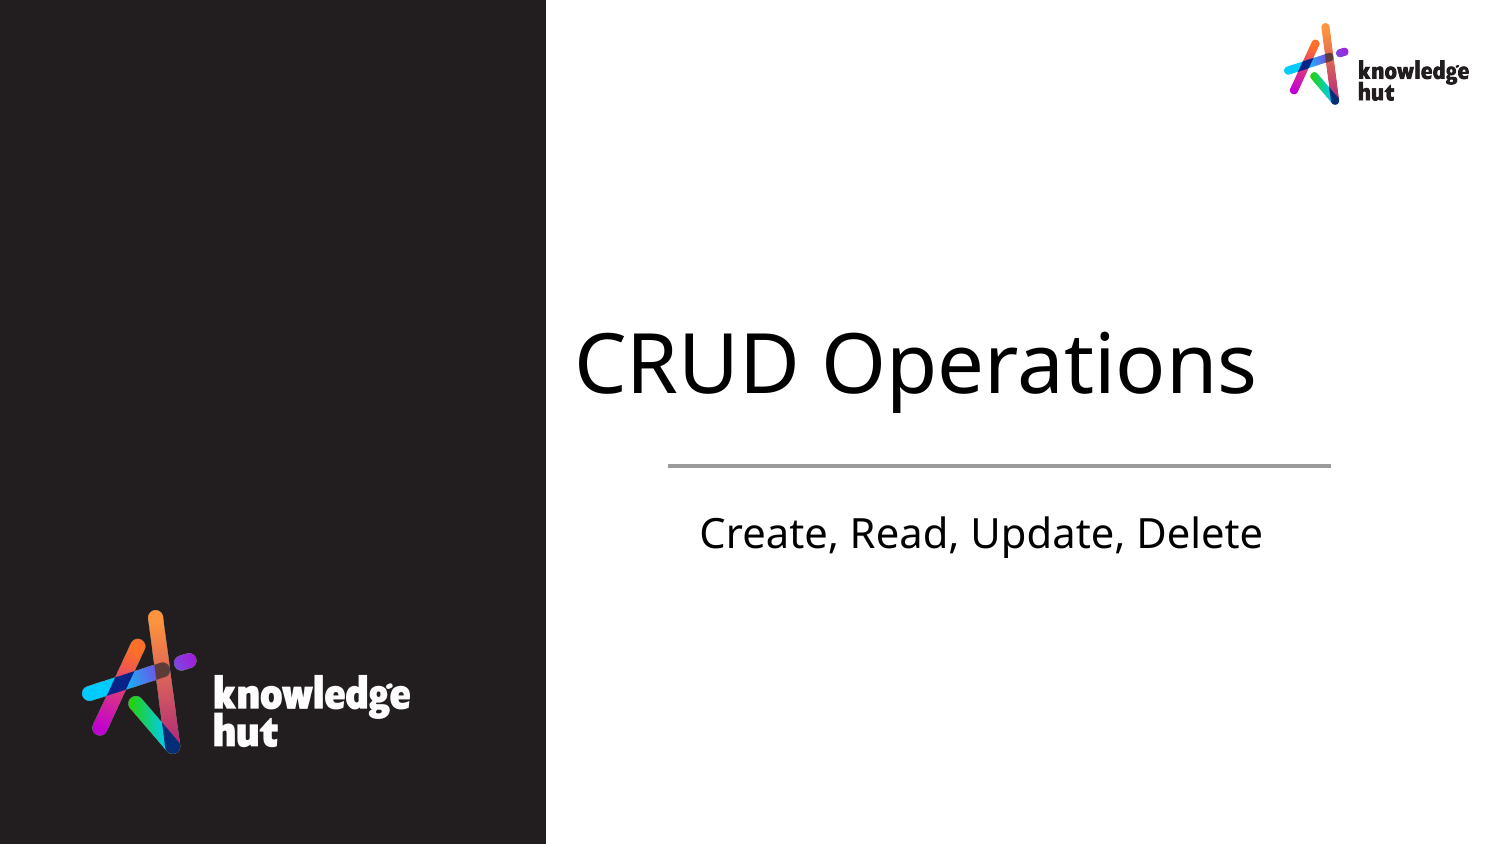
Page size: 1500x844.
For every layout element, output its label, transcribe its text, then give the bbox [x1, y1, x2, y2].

text_box [0, 0, 546, 844]
text_box CRUD Operations [559, 282, 1456, 439]
text_box Create, Read, Update, Delete [684, 499, 1278, 565]
picture [1284, 23, 1469, 105]
picture [82, 610, 410, 755]
